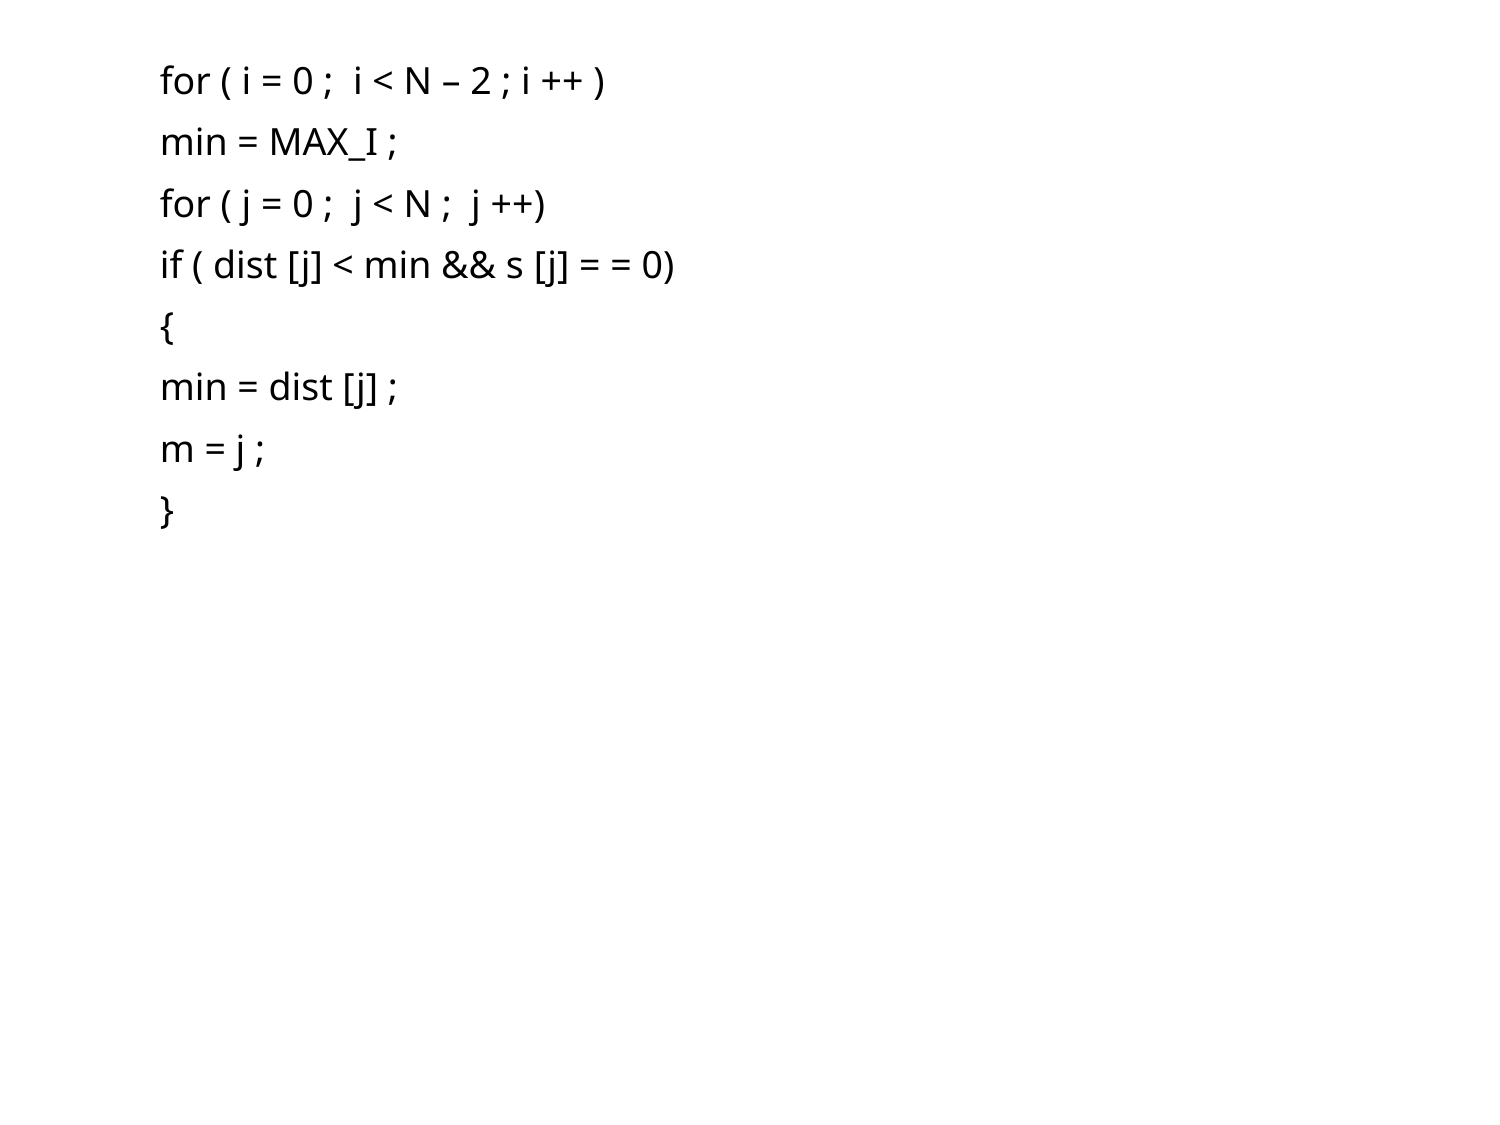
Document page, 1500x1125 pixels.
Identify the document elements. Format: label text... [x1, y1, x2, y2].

list for ( i = 0 ; i < N – 2 ; i ++ ) min = MAX_I ; for ( j = 0 ; j < N ; j ++) if ( dist [j] < min && s [j] = = 0) { min = dist [j] ; m = j ; } [88, 54, 1439, 1059]
